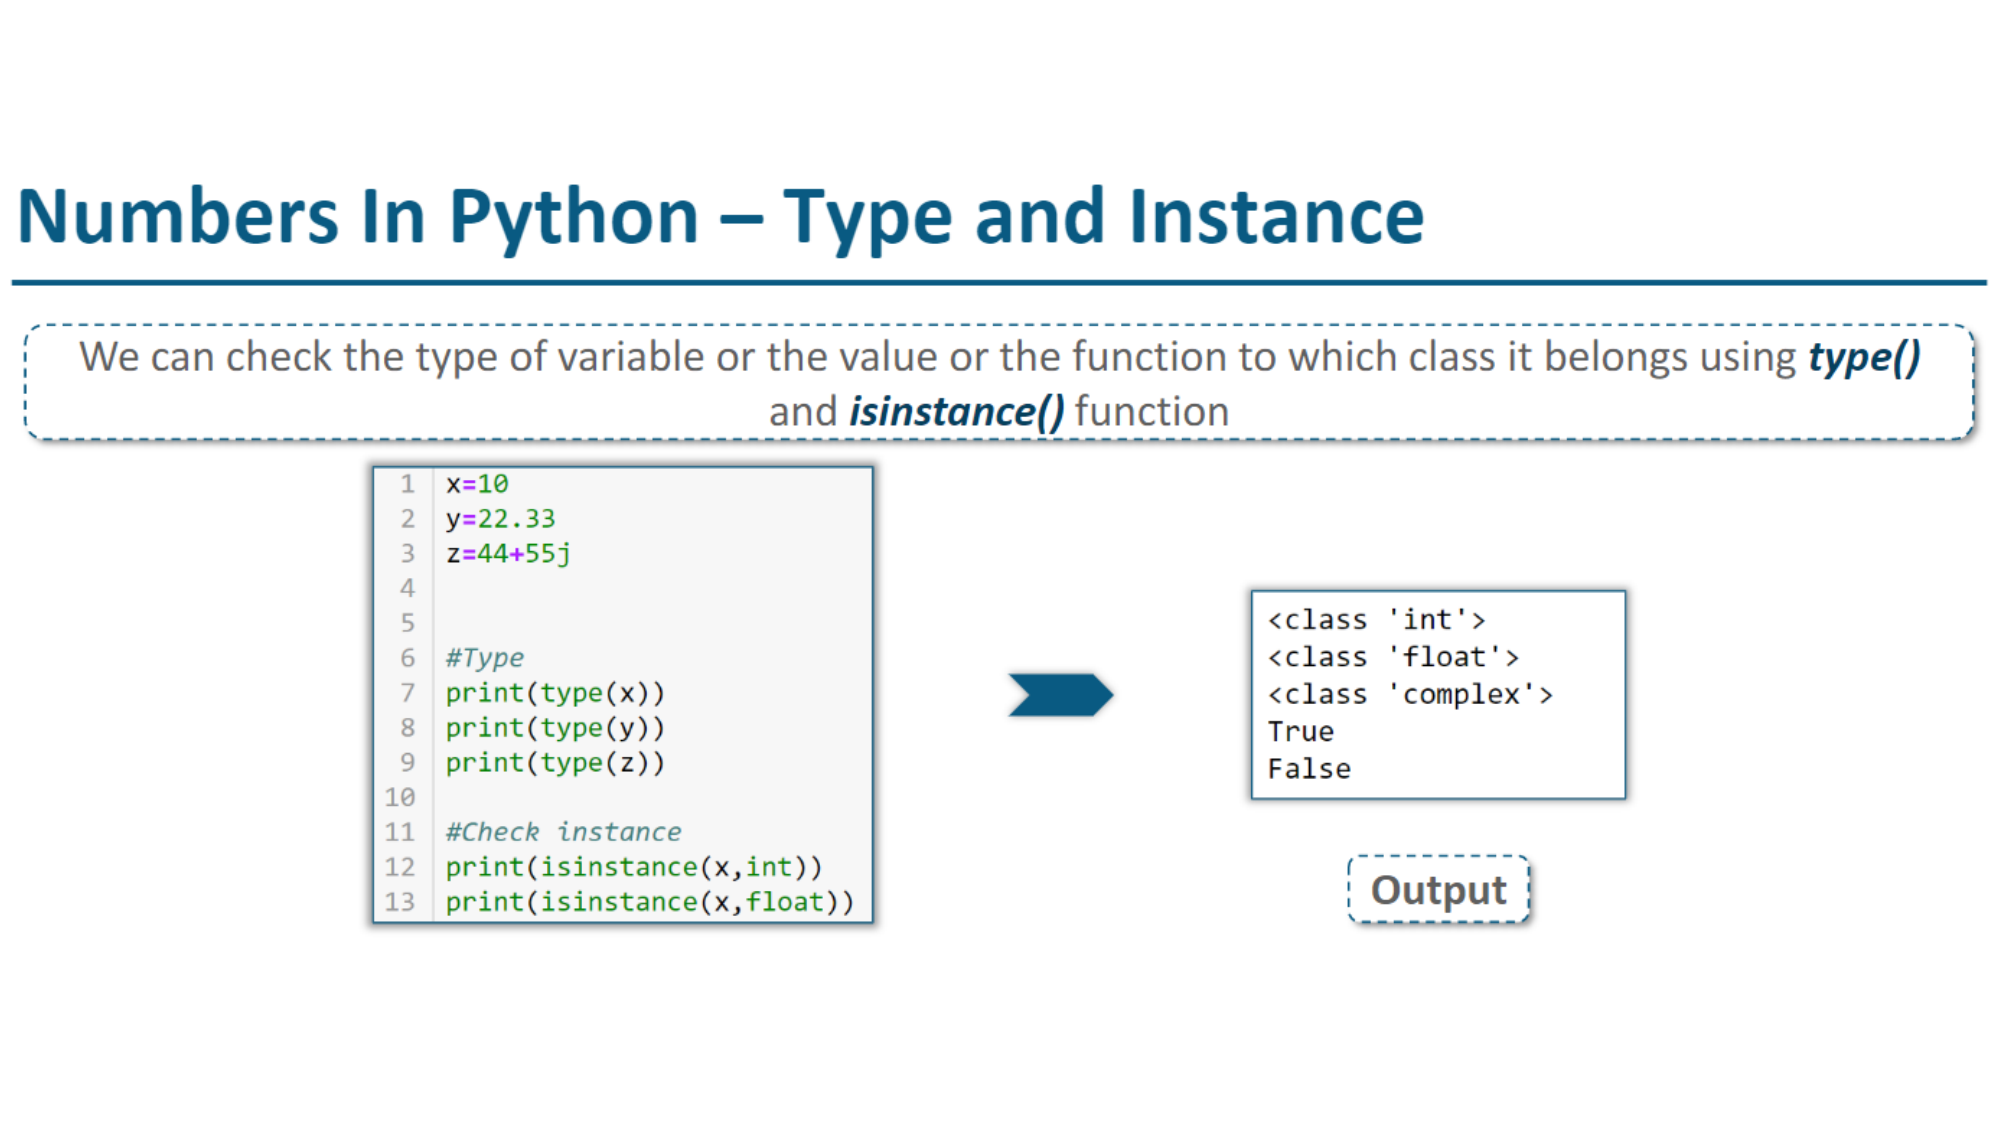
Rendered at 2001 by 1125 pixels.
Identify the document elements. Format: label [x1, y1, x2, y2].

picture [8, 169, 1994, 940]
